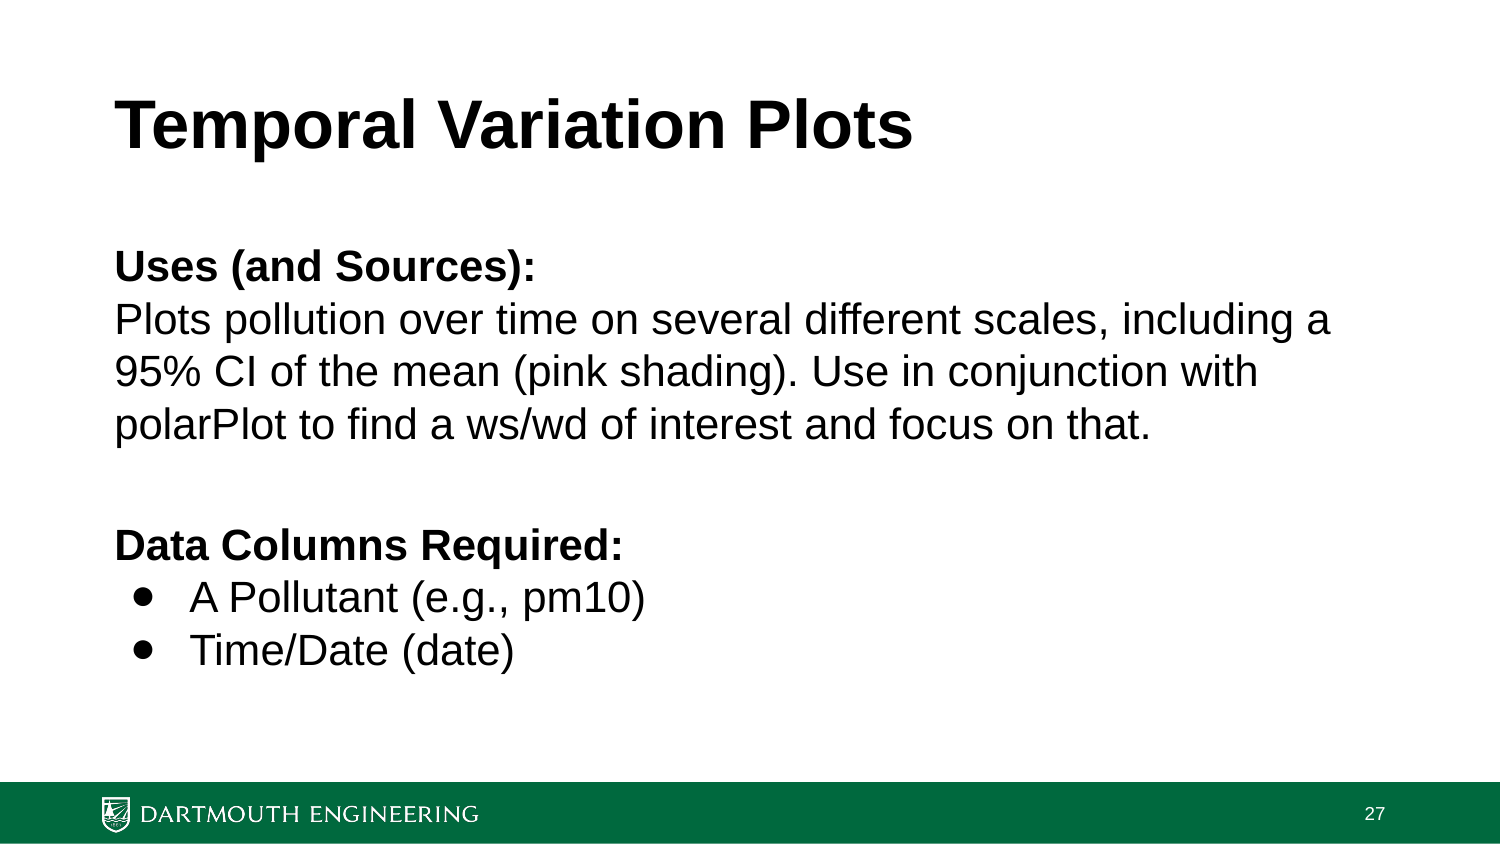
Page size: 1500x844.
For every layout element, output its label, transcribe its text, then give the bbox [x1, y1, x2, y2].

list Uses (and Sources): Plots pollution over time on several different scales, including a 95% CI of the mean (pink shading). Use in conjunction with polarPlot to find a ws/wd of interest and focus on that. Data Columns Required: A Pollutant (e.g., pm10) Time/Date (date) [103, 224, 1397, 760]
picture [102, 797, 479, 833]
slide_number ‹#› [1335, 790, 1397, 836]
title Temporal Variation Plots [103, 44, 1397, 208]
